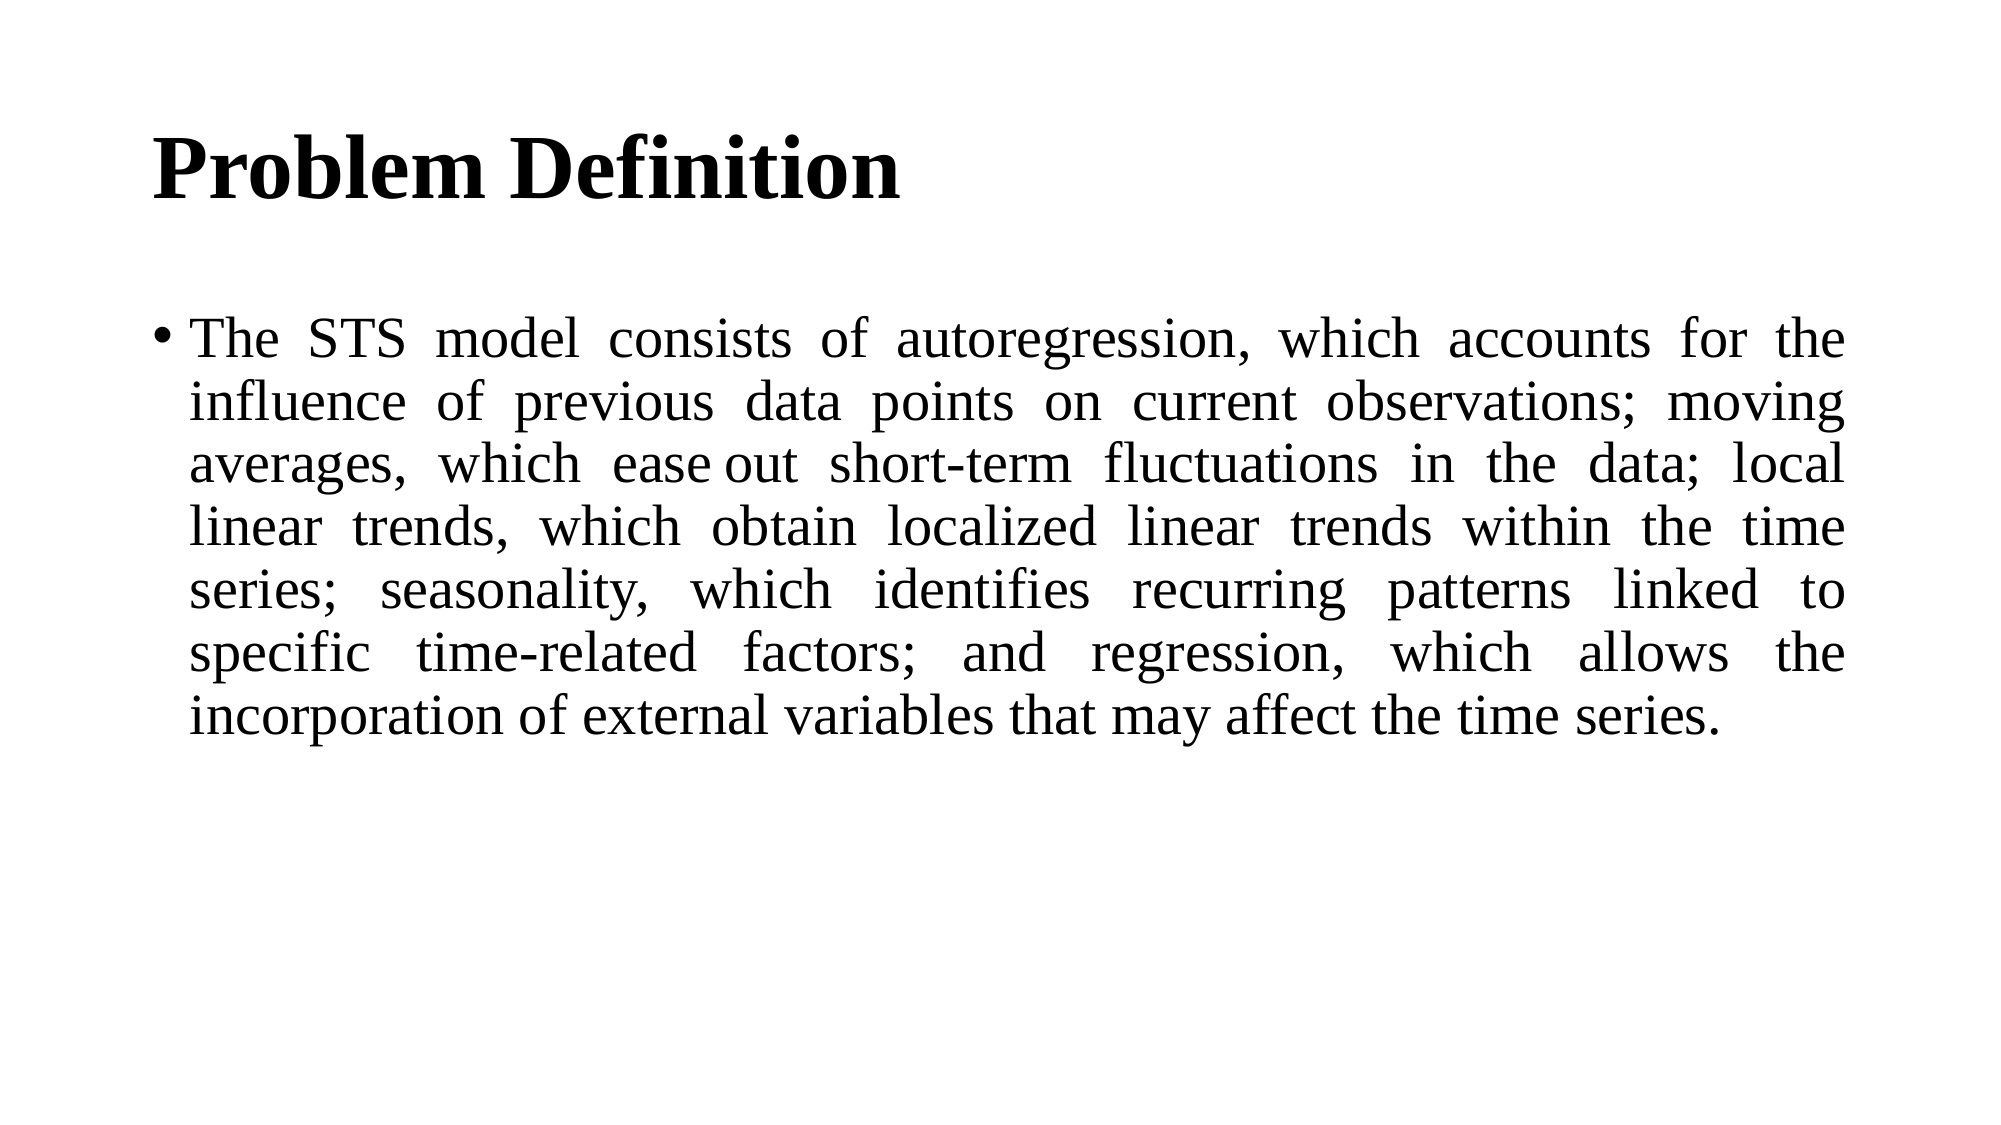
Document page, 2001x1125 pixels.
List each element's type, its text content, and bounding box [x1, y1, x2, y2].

title Problem Definition [137, 59, 1863, 278]
list The STS model consists of autoregression, which accounts for the influence of previous data points on current observations; moving averages, which ease out short-term fluctuations in the data; local linear trends, which obtain localized linear trends within the time series; seasonality, which identifies recurring patterns linked to specific time-related factors; and regression, which allows the incorporation of external variables that may affect the time series. [137, 299, 1863, 1014]
